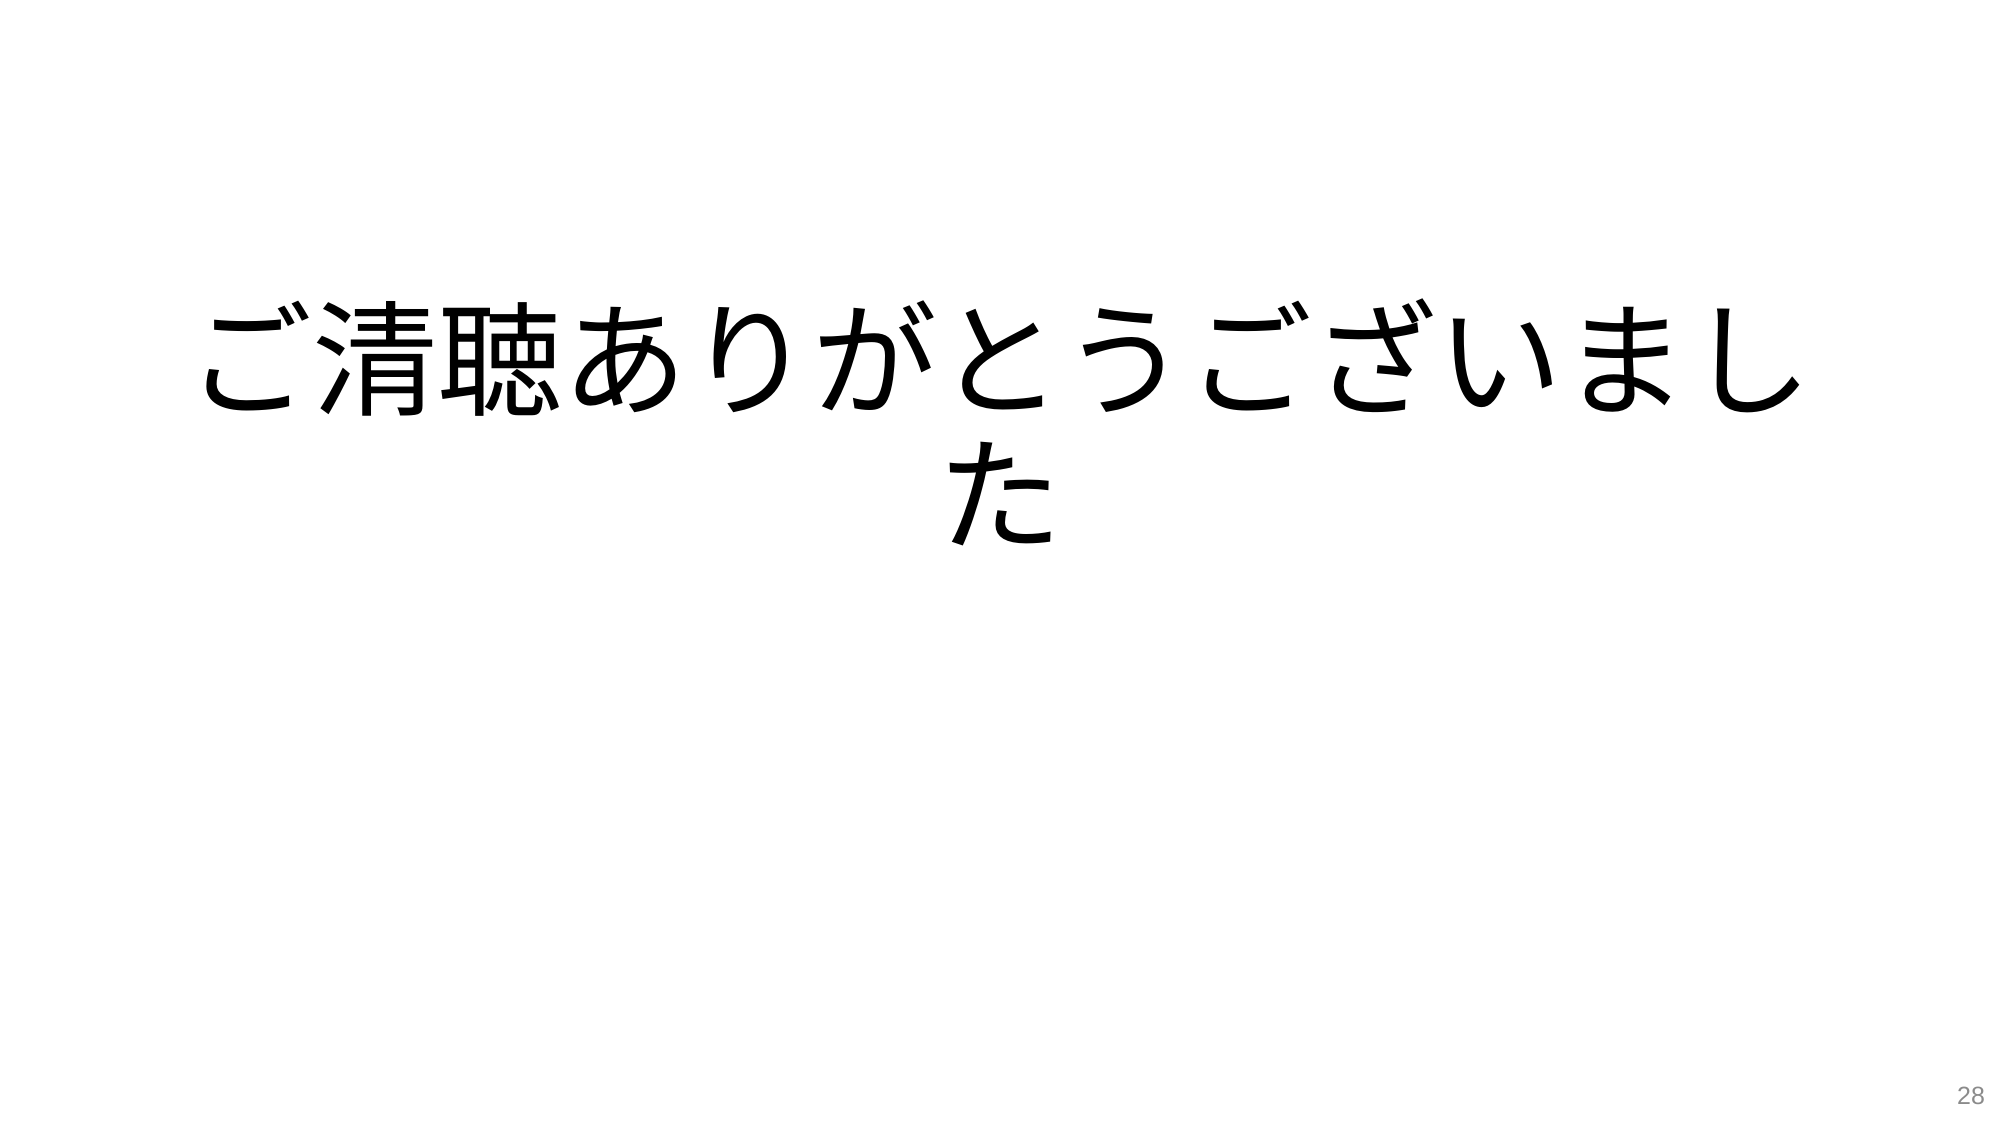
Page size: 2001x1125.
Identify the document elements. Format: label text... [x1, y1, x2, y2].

slide_number 28 [1550, 1065, 2000, 1125]
title ご清聴ありがとうございました [150, 184, 1850, 576]
